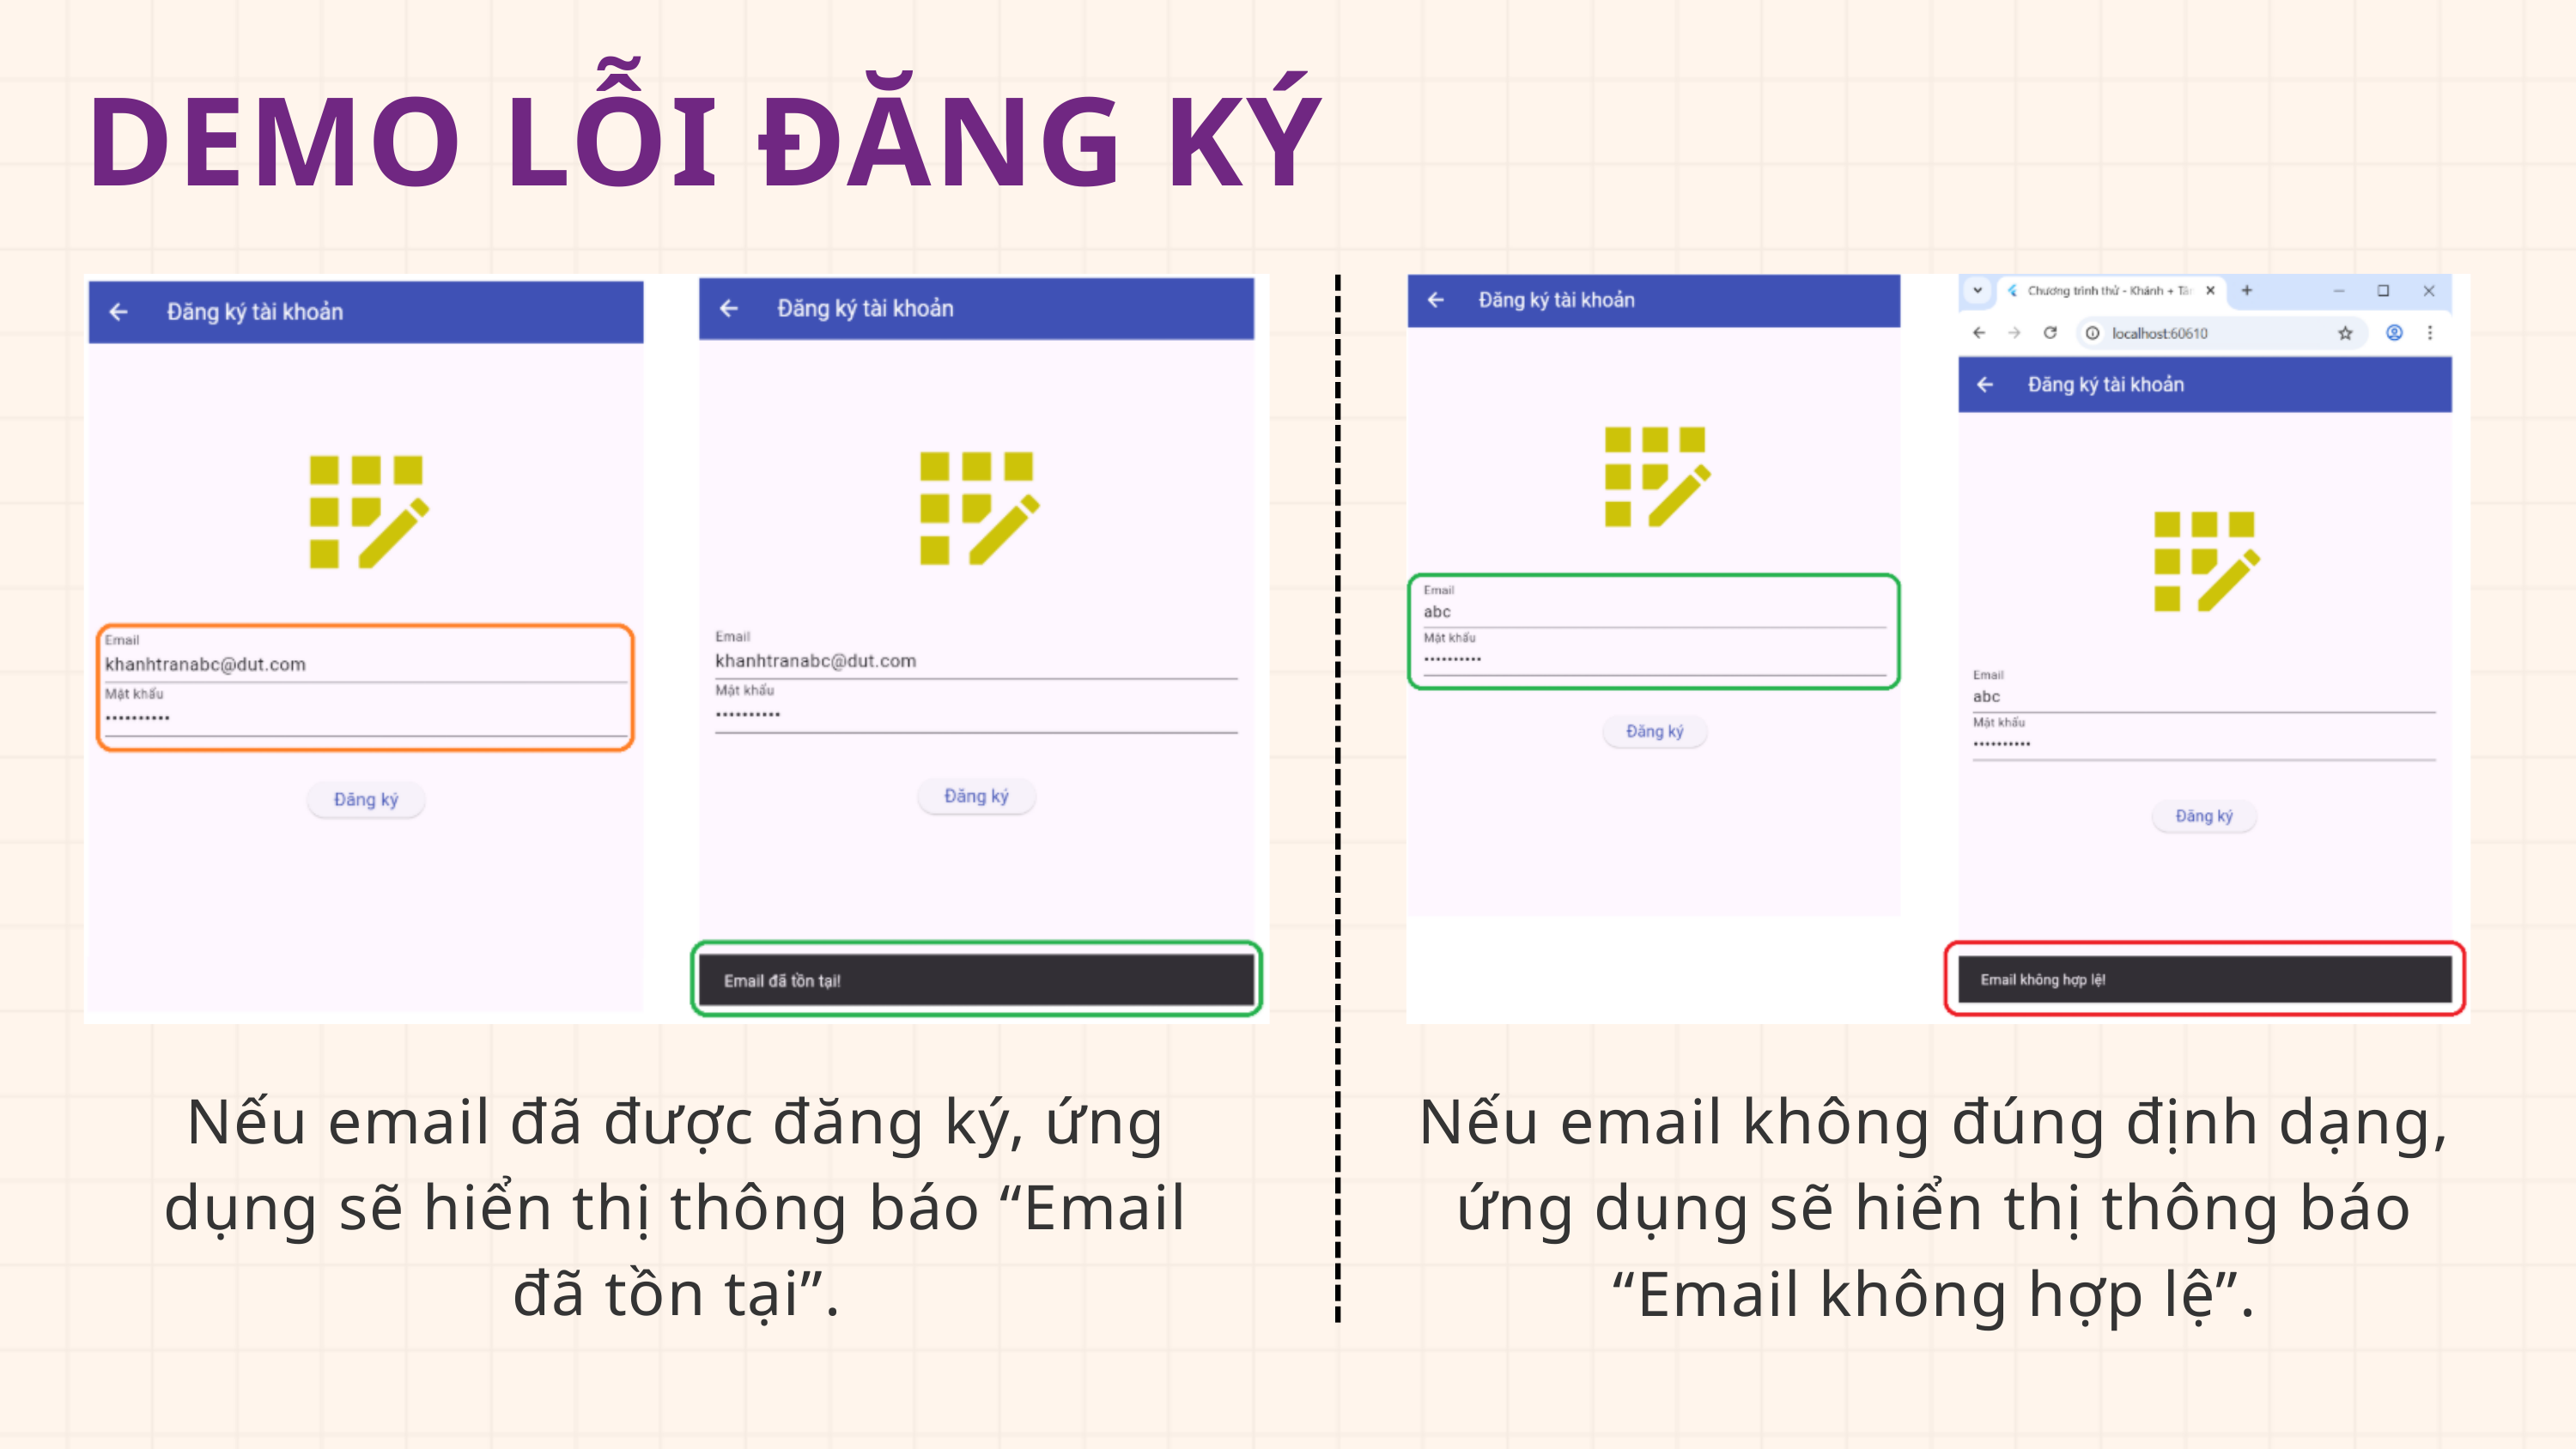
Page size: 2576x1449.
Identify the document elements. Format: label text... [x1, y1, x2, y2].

text_box DEMO LỖI ĐĂNG KÝ [83, 86, 2089, 210]
text_box [1406, 274, 2471, 1024]
text_box [83, 274, 1270, 1024]
text_box [0, 0, 2576, 1449]
text_box Nếu email không đúng định dạng, ứng dụng sẽ hiển thị thông báo “Email không hợp lệ”. [1399, 1070, 2471, 1329]
text_box Nếu email đã được đăng ký, ứng dụng sẽ hiển thị thông báo “Email đã tồn tại”. [123, 1070, 1230, 1329]
